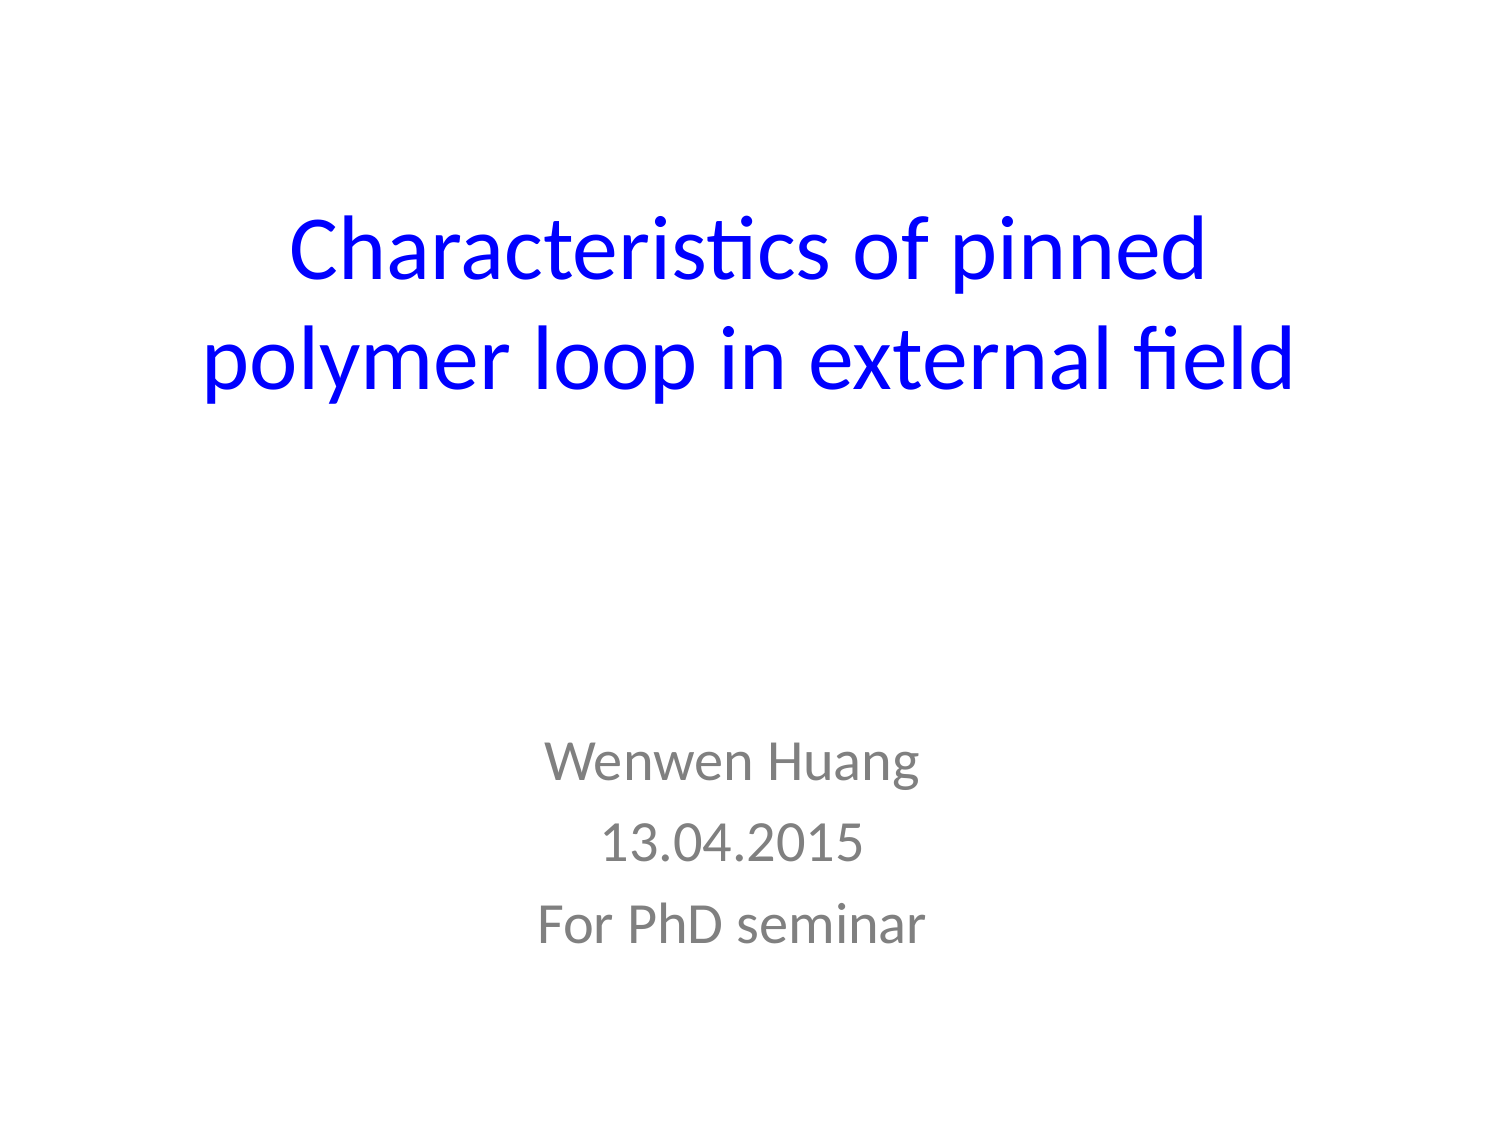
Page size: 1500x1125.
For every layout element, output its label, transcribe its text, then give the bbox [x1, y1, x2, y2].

subtitle Wenwen Huang 13.04.2015 For PhD seminar [170, 714, 1295, 1002]
title Characteristics of pinned polymer loop in external field [112, 176, 1388, 418]
